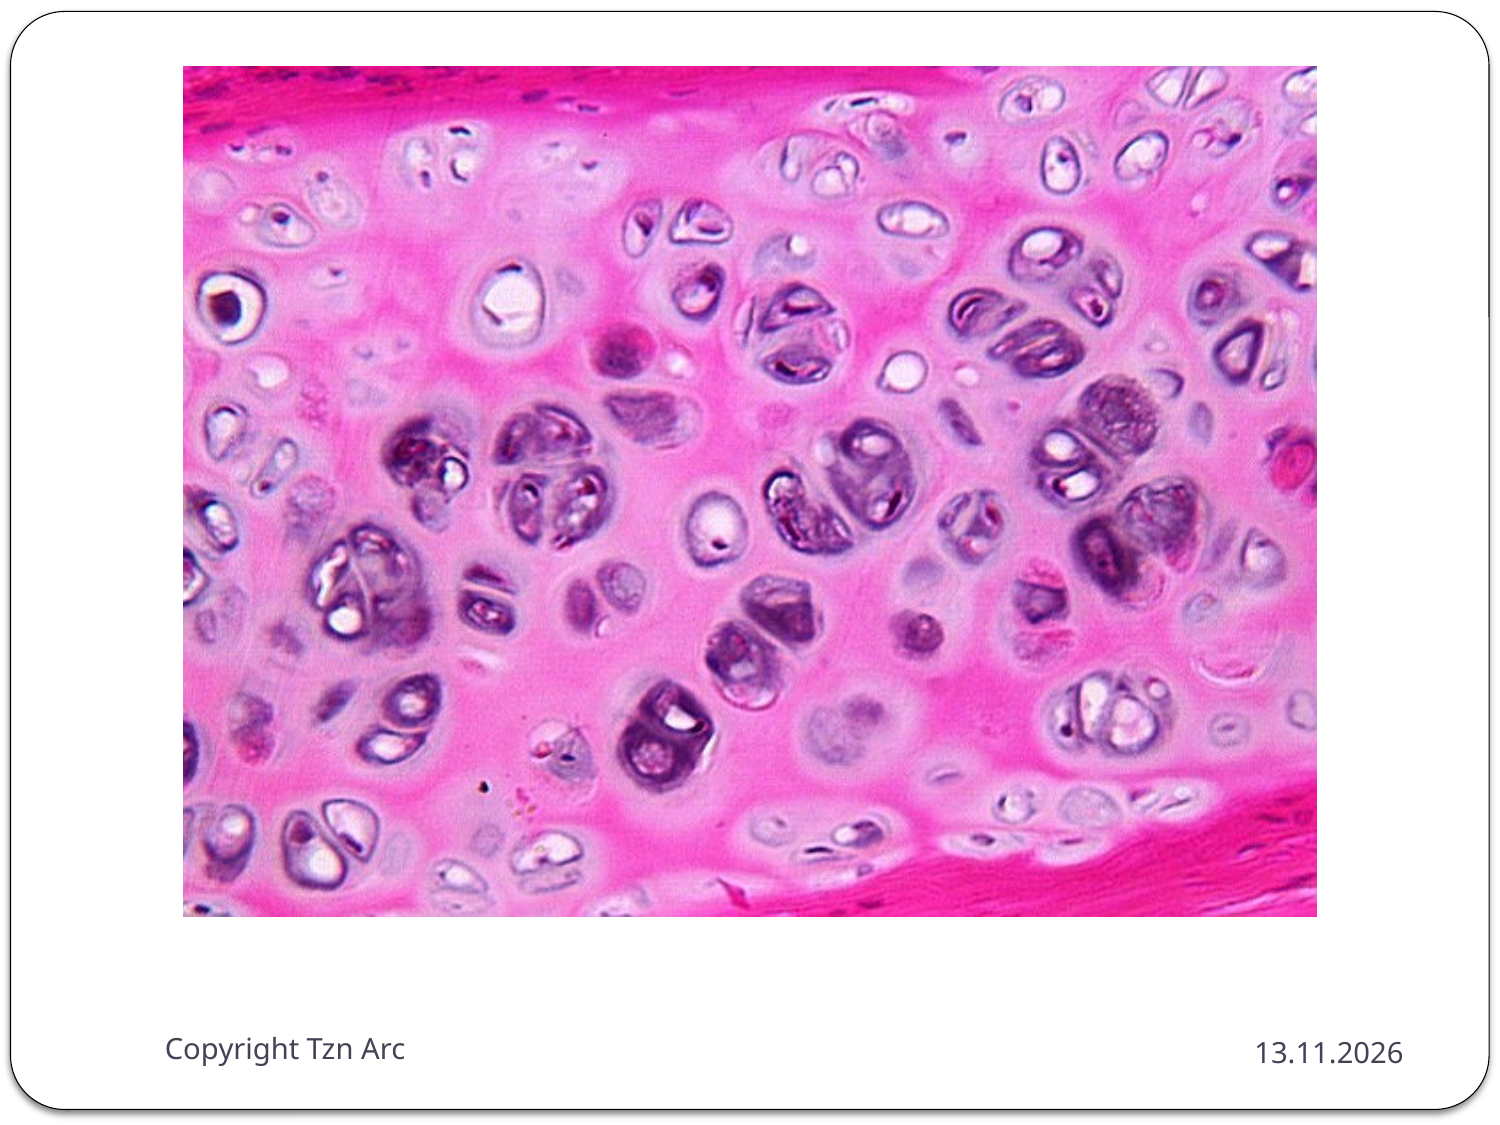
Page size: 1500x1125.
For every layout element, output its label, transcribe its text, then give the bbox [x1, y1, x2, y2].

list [182, 66, 1317, 917]
footer Copyright Tzn Arc [150, 1012, 800, 1088]
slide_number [1012, 1015, 1419, 1094]
